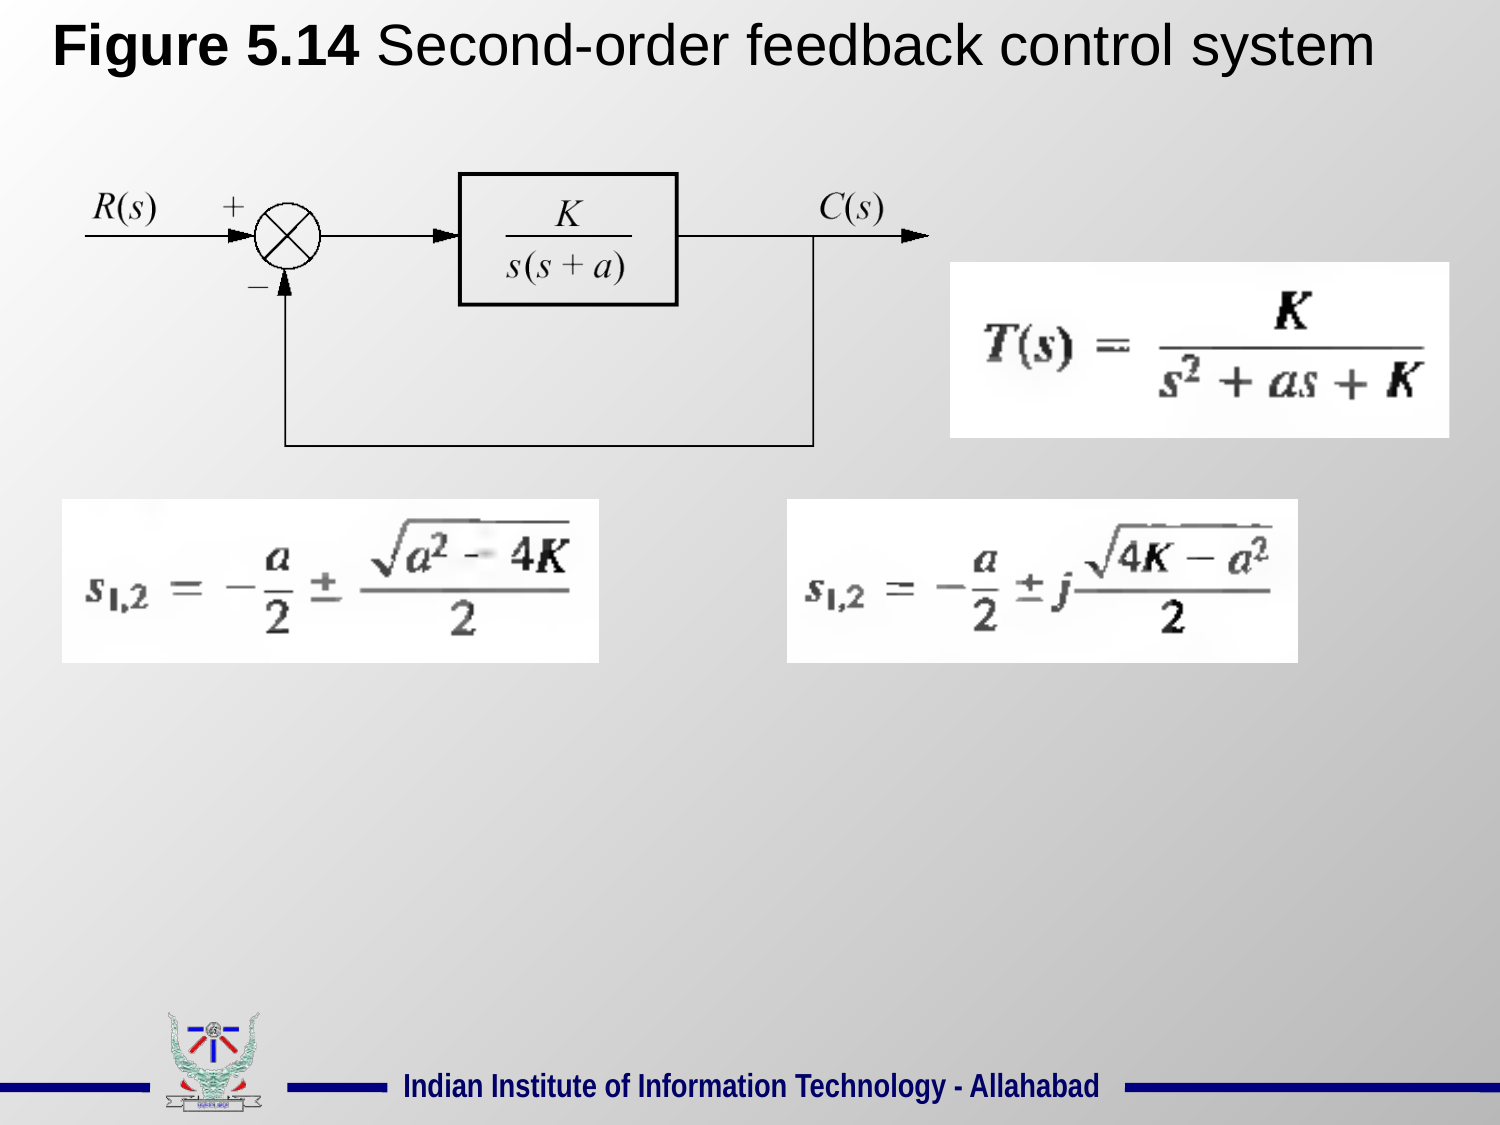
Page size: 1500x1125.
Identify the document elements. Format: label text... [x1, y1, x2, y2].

picture [787, 499, 1299, 663]
picture [62, 499, 600, 663]
picture [949, 262, 1450, 438]
title Figure 5.14 Second-order feedback control system [37, 0, 1450, 288]
picture [166, 1012, 263, 1113]
picture [74, 149, 938, 457]
